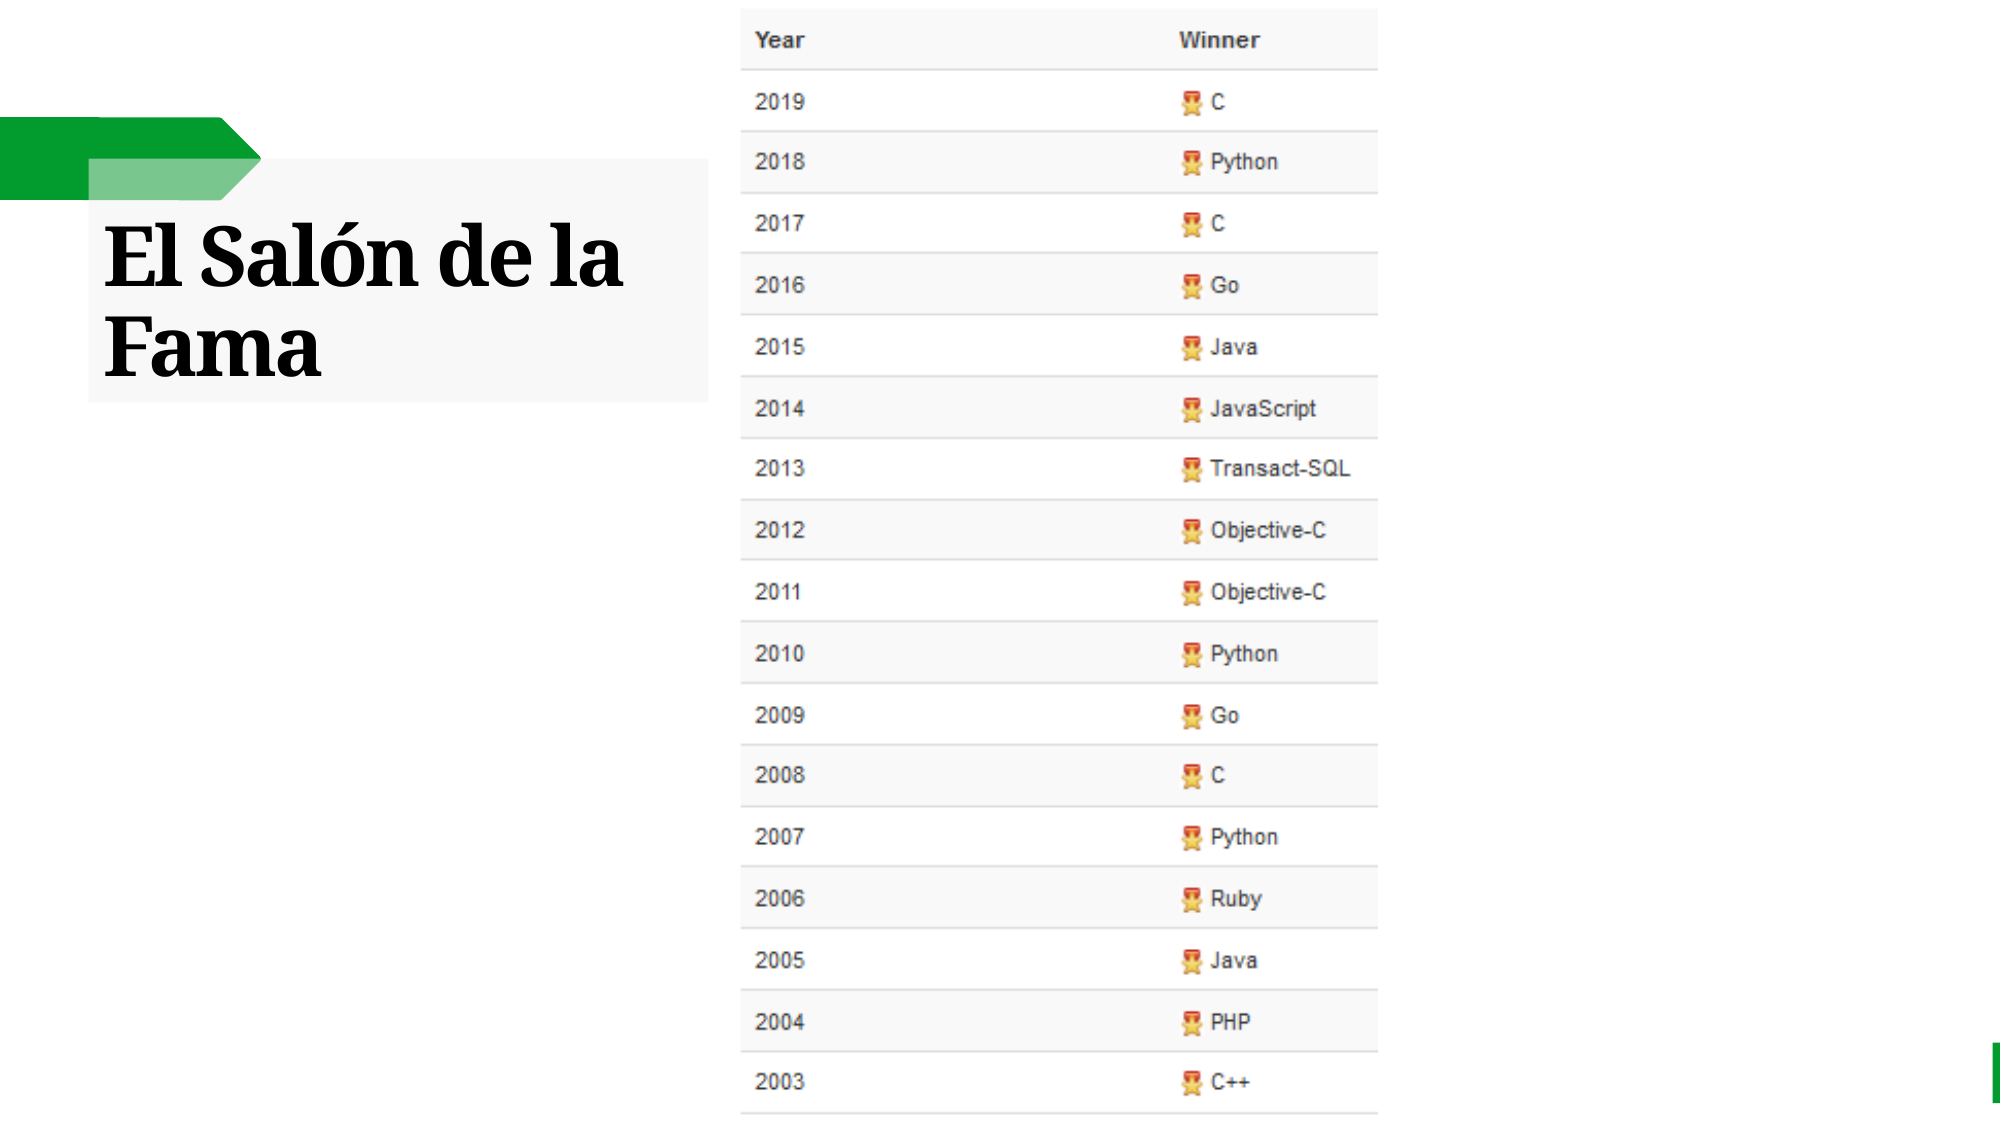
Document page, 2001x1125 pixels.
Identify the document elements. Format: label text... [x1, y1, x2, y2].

title El Salón de la Fama [88, 158, 709, 403]
picture [729, 0, 1378, 1124]
